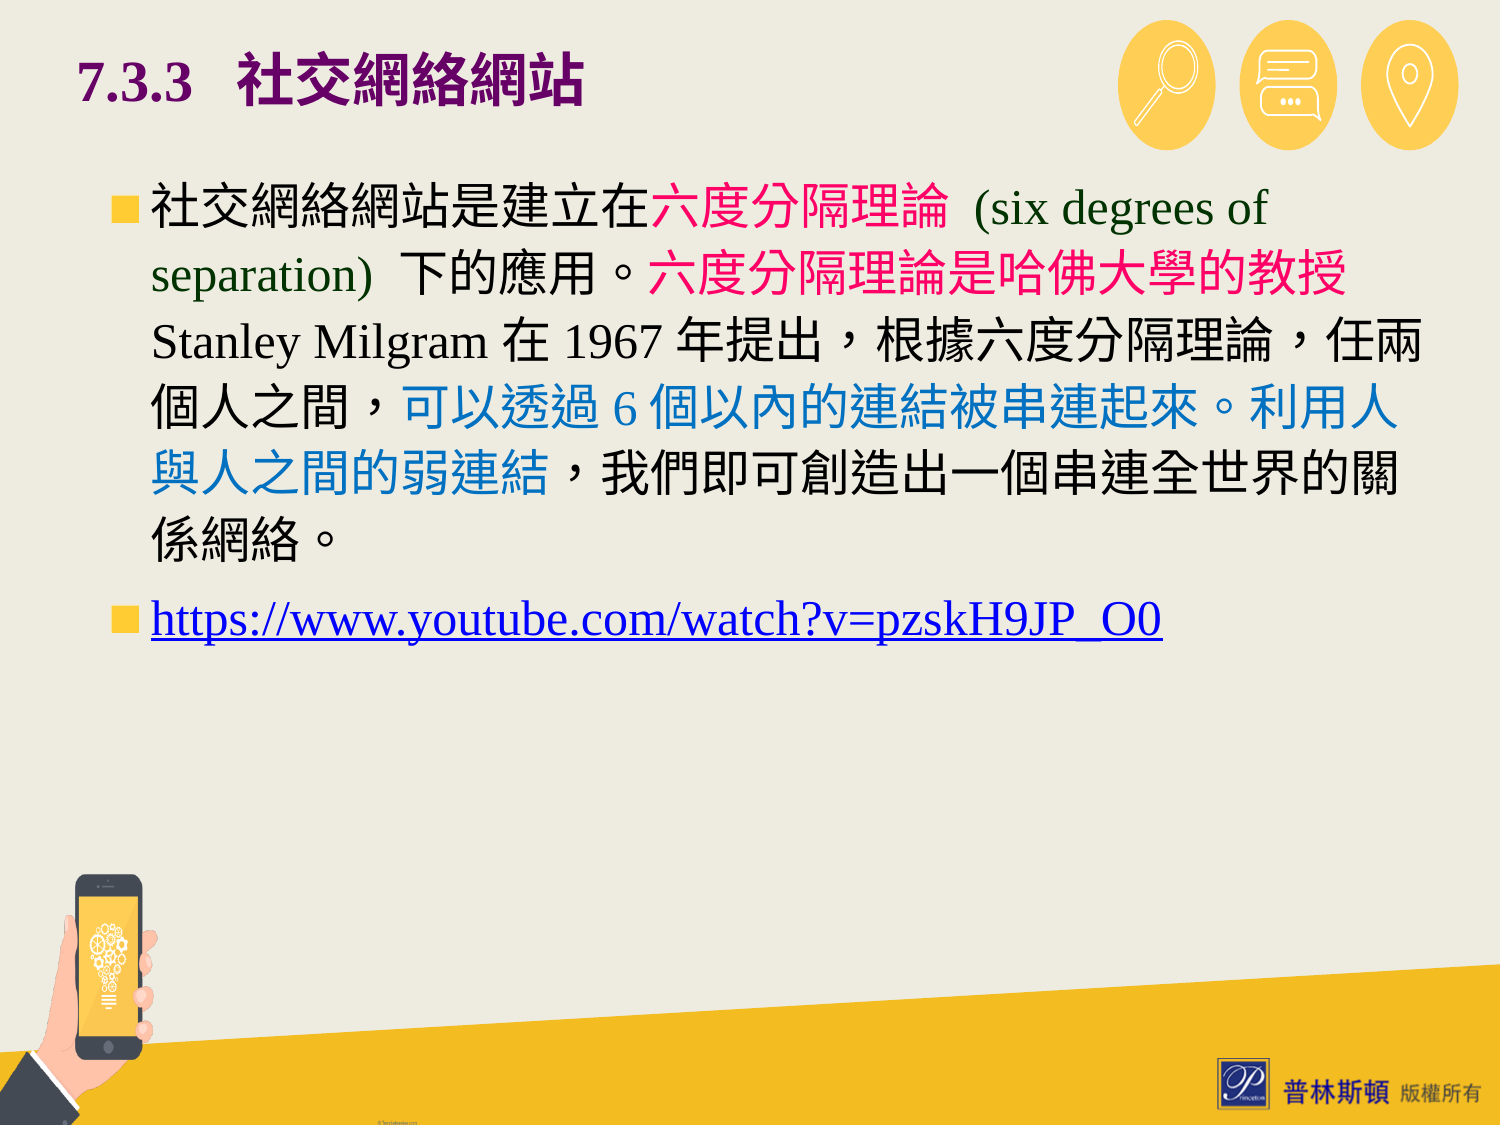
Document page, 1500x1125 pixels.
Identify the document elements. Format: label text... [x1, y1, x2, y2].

picture [1217, 1058, 1500, 1125]
list 社交網絡網站是建立在六度分隔理論 (six degrees of separation) 下的應用。六度分隔理論是哈佛大學的教授Stanley Milgram在1967年提出，根據六度分隔理論，任兩個人之間，可以透過6個以內的連結被串連起來。利用人與人之間的弱連結，我們即可創造出一個串連全世界的關係網絡。 https://www.youtube.com/watch?v=pzskH9JP_O0 [76, 160, 1459, 1059]
title 7.3.3 社交網絡網站 [76, 19, 1459, 114]
picture [103, 187, 139, 223]
picture [103, 597, 139, 633]
picture [0, 811, 420, 1125]
